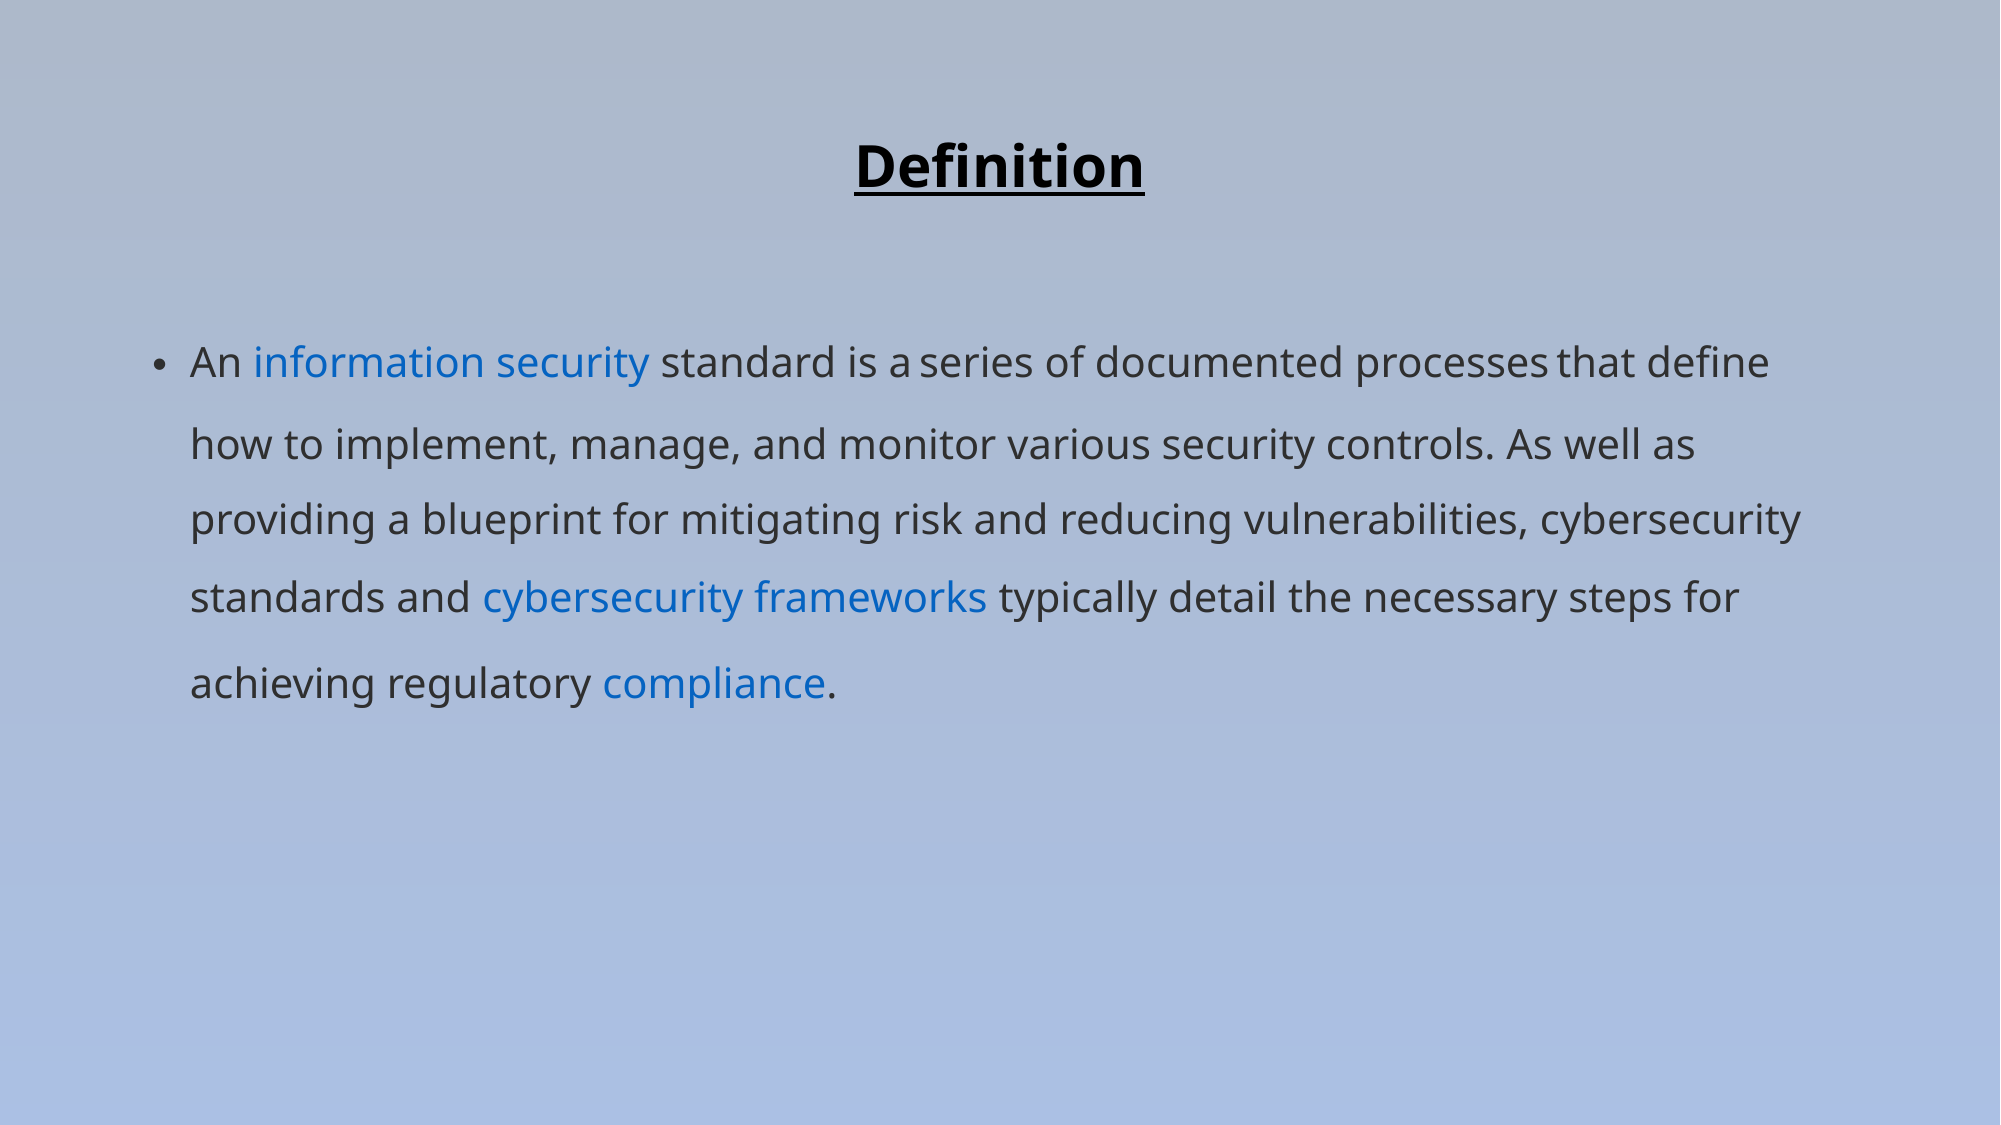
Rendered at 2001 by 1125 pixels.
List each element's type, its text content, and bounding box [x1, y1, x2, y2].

title Definition [137, 59, 1863, 278]
list An information security standard is a series of documented processes that define how to implement, manage, and monitor various security controls. As well as providing a blueprint for mitigating risk and reducing vulnerabilities, cybersecurity standards and cybersecurity frameworks typically detail the necessary steps for achieving regulatory compliance. [137, 299, 1863, 1014]
